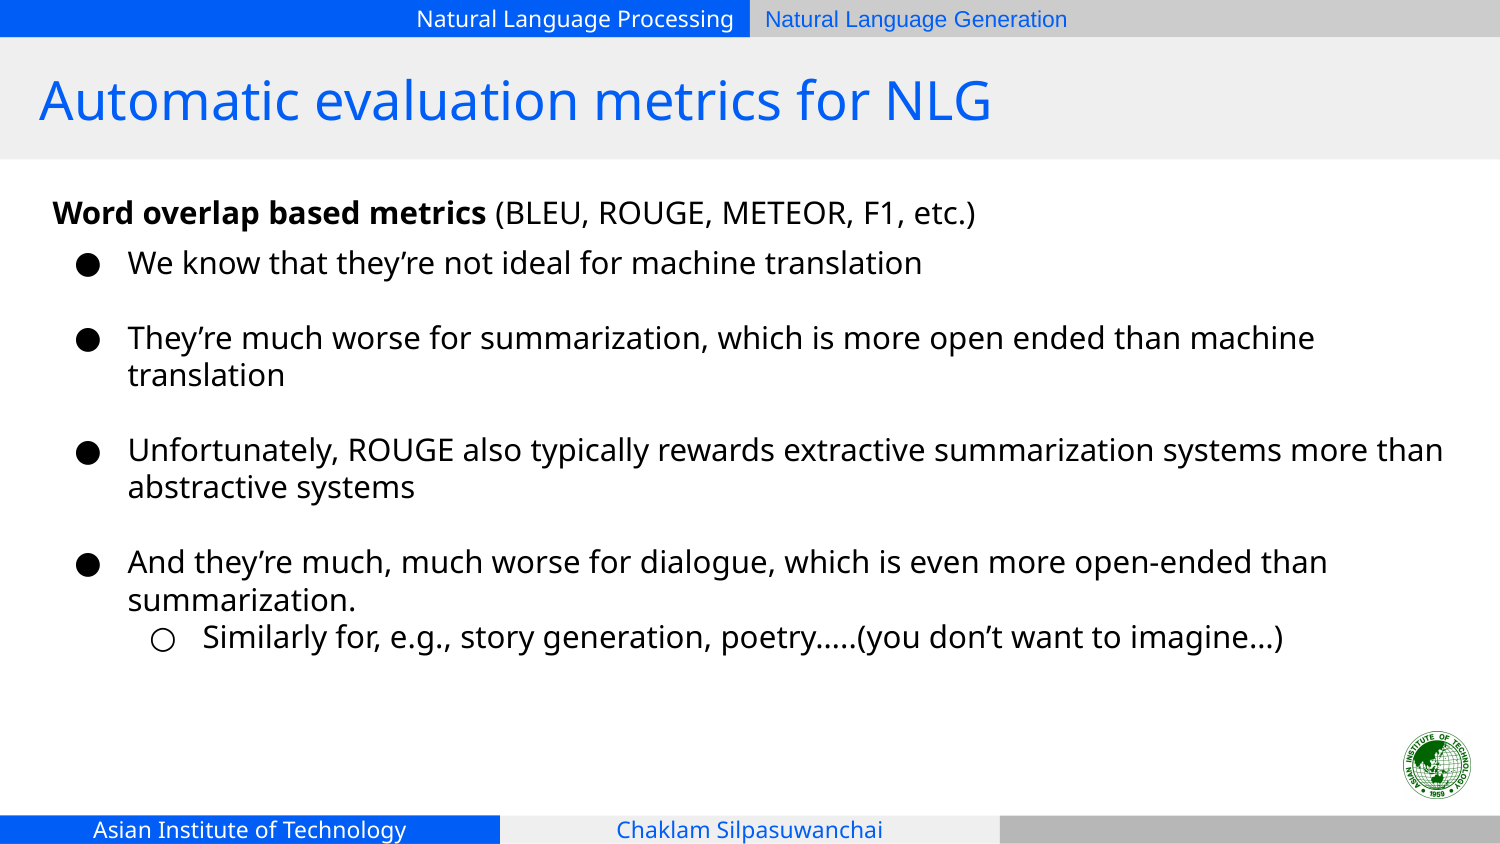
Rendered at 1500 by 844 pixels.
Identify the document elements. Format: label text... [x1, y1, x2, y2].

picture [1403, 731, 1471, 799]
list Word overlap based metrics (BLEU, ROUGE, METEOR, F1, etc.) We know that they’re not ideal for machine translation They’re much worse for summarization, which is more open ended than machine translation Unfortunately, ROUGE also typically rewards extractive summarization systems more than abstractive systems And they’re much, much worse for dialogue, which is even more open-ended than summarization. Similarly for, e.g., story generation, poetry…..(you don’t want to imagine…) [37, 178, 1475, 626]
title Automatic evaluation metrics for NLG [24, 37, 1475, 160]
